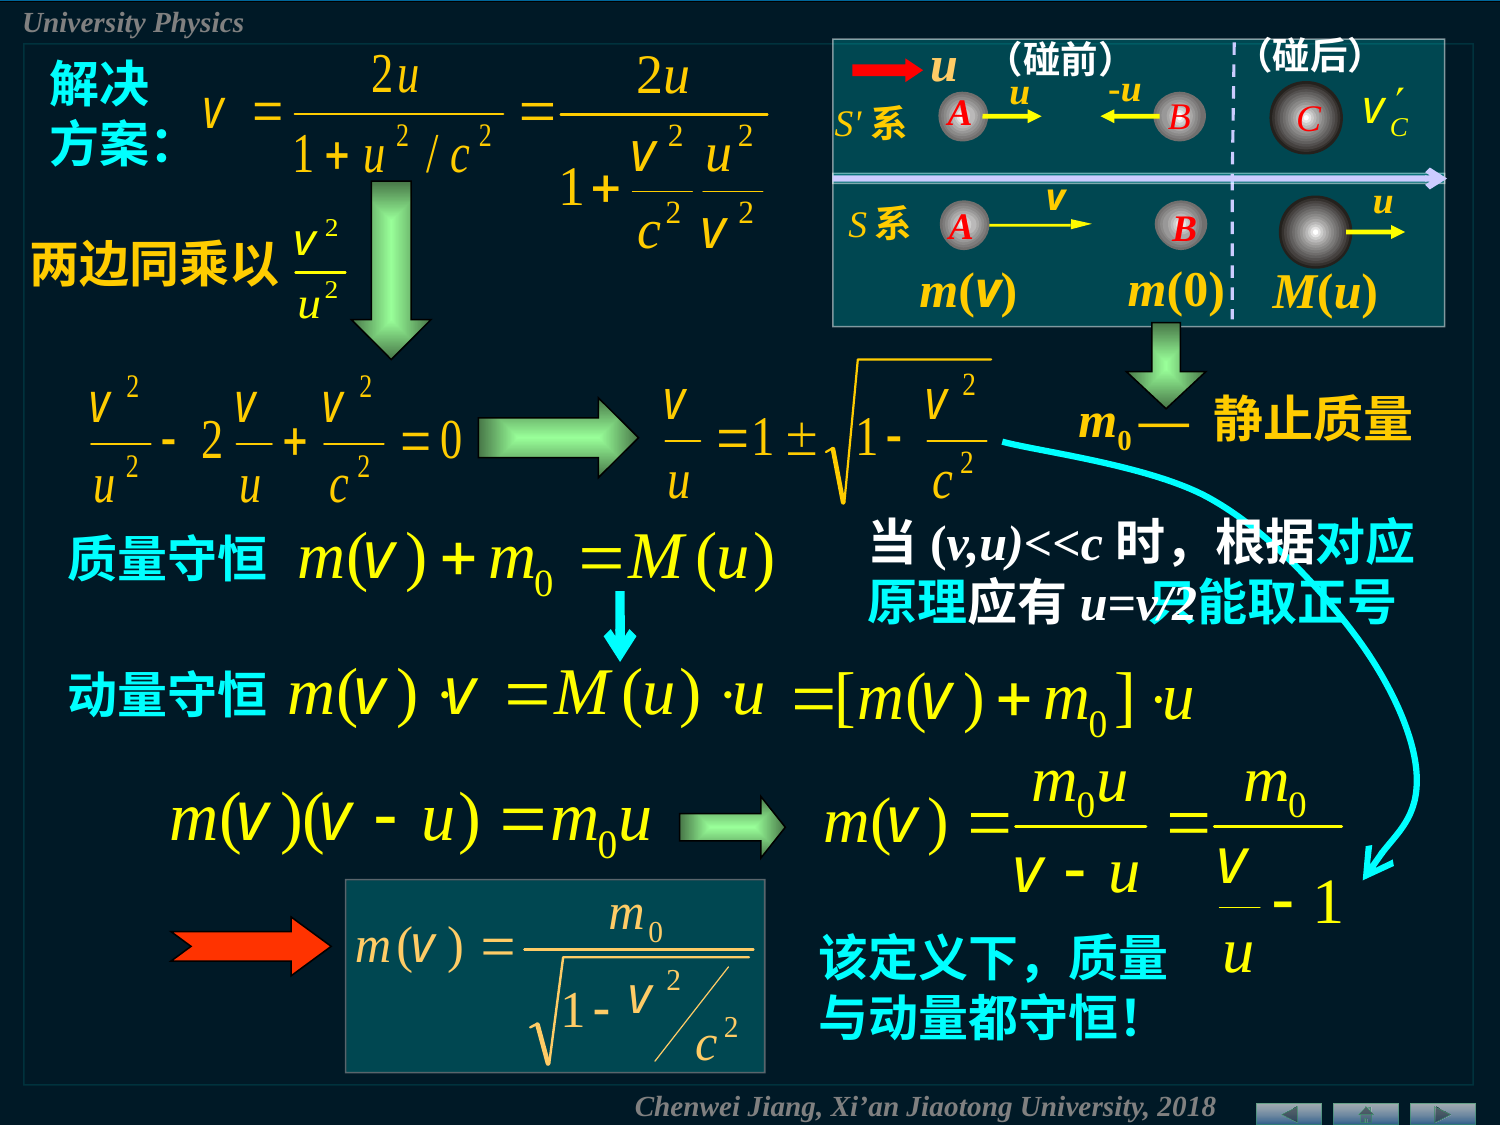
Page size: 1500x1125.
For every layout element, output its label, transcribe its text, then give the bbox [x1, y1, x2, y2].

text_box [159, 770, 666, 876]
text_box [1126, 335, 1206, 387]
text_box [277, 652, 779, 742]
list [813, 739, 1357, 988]
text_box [287, 511, 788, 613]
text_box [832, 276, 1445, 328]
text_box 动量守恒 [53, 656, 273, 732]
text_box [1163, 638, 1417, 881]
text_box [171, 916, 332, 976]
text_box 解决方案： [35, 44, 194, 179]
text_box m0 — 静止质量 [1006, 387, 1414, 456]
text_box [832, 23, 1448, 269]
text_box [346, 880, 765, 1073]
text_box 该定义下，质量与动量都守恒！ [803, 919, 1198, 1055]
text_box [507, 39, 774, 256]
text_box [199, 38, 508, 182]
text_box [81, 359, 474, 512]
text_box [778, 652, 1207, 754]
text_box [655, 347, 1002, 513]
text_box 当(v,u)<<c时，根据对应原理应有u=v/2 [867, 510, 1459, 631]
text_box [1006, 442, 1230, 510]
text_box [29, 180, 467, 360]
text_box 只能取正号 [1132, 563, 1495, 638]
text_box 质量守恒 [53, 520, 282, 595]
text_box [478, 397, 639, 478]
text_box [679, 796, 786, 859]
